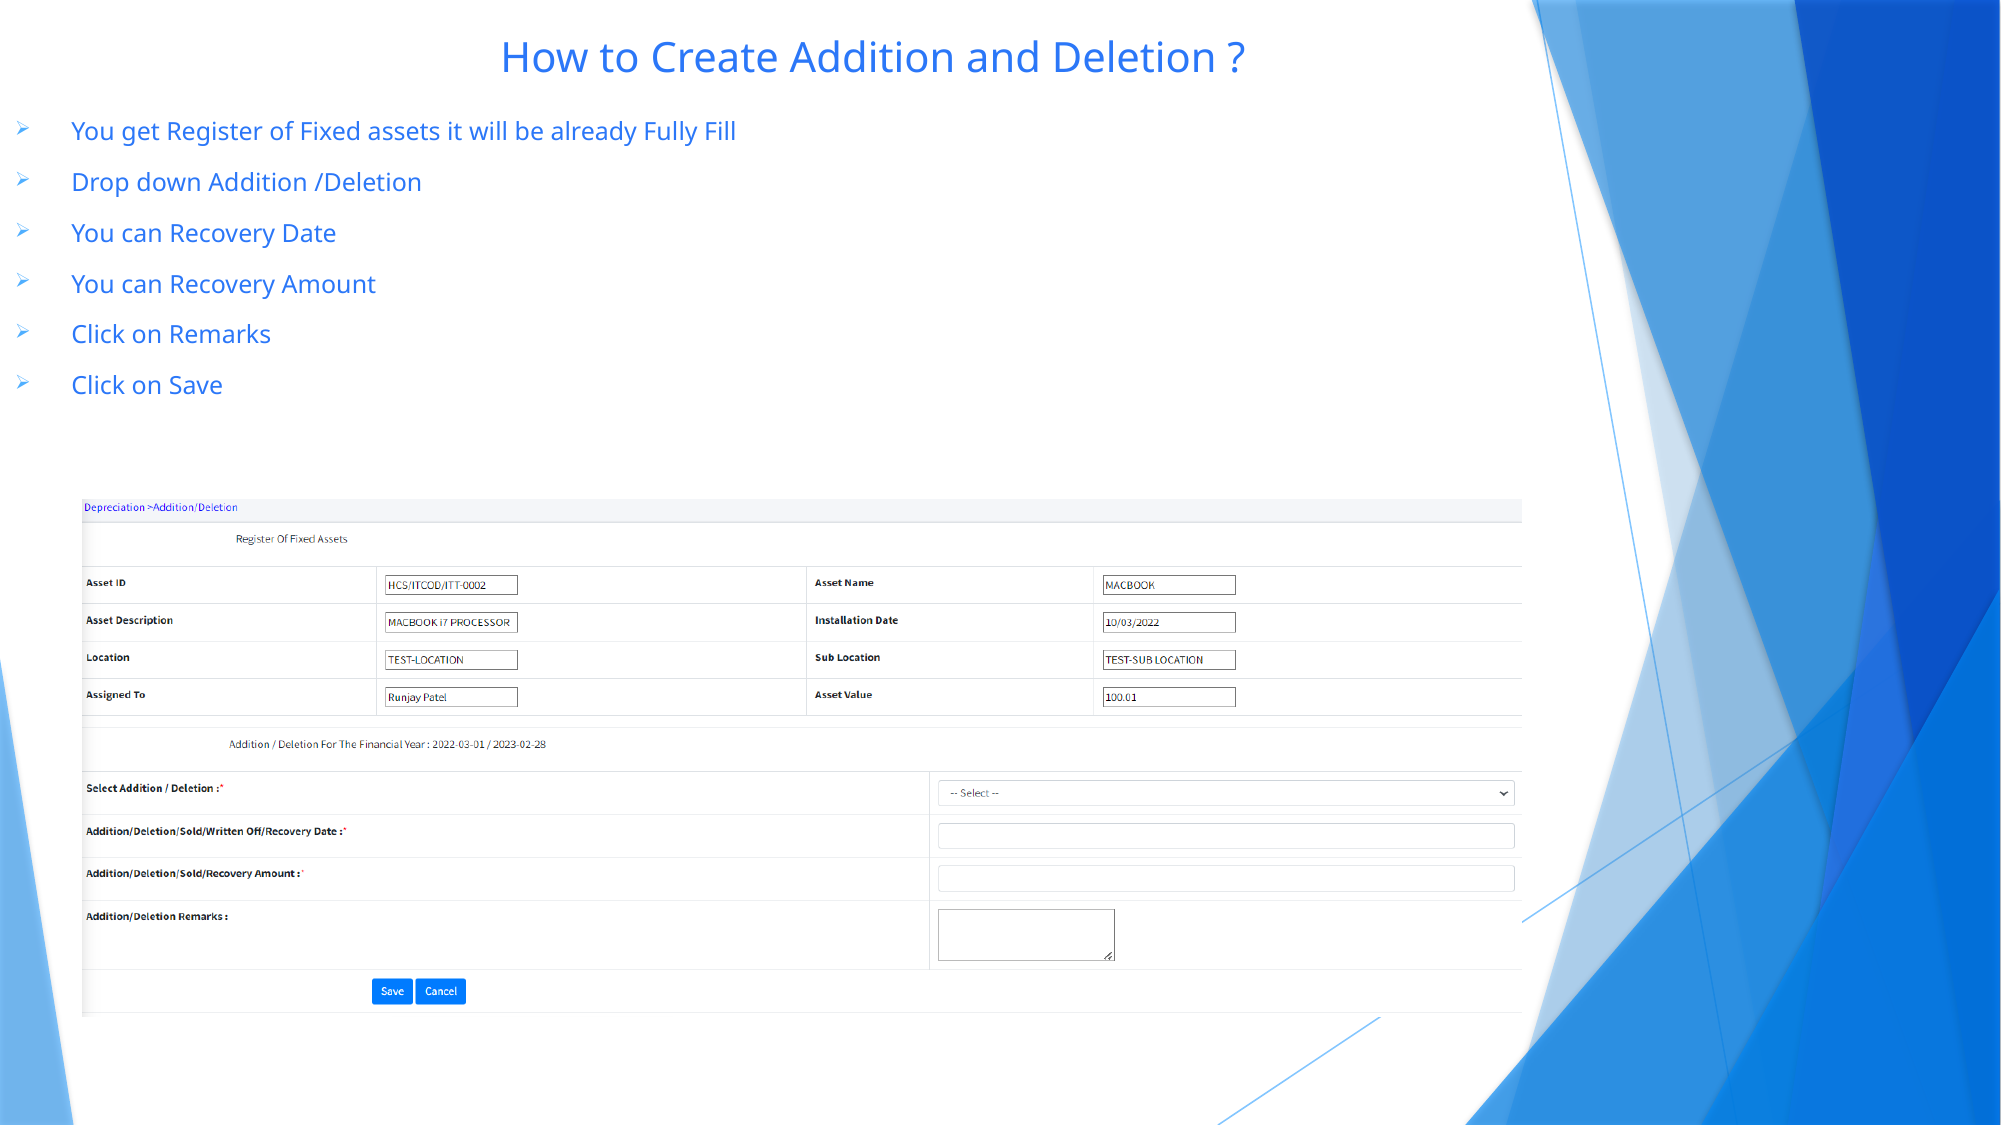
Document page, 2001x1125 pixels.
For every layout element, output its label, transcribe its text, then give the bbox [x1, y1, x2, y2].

list You get Register of Fixed assets it will be already Fully Fill Drop down Addition /Deletion You can Recovery Date You can Recovery Amount Click on Remarks Click on Save [0, 108, 1411, 427]
picture [81, 499, 1523, 1018]
title How to Create Addition and Deletion ? [82, 23, 1664, 121]
